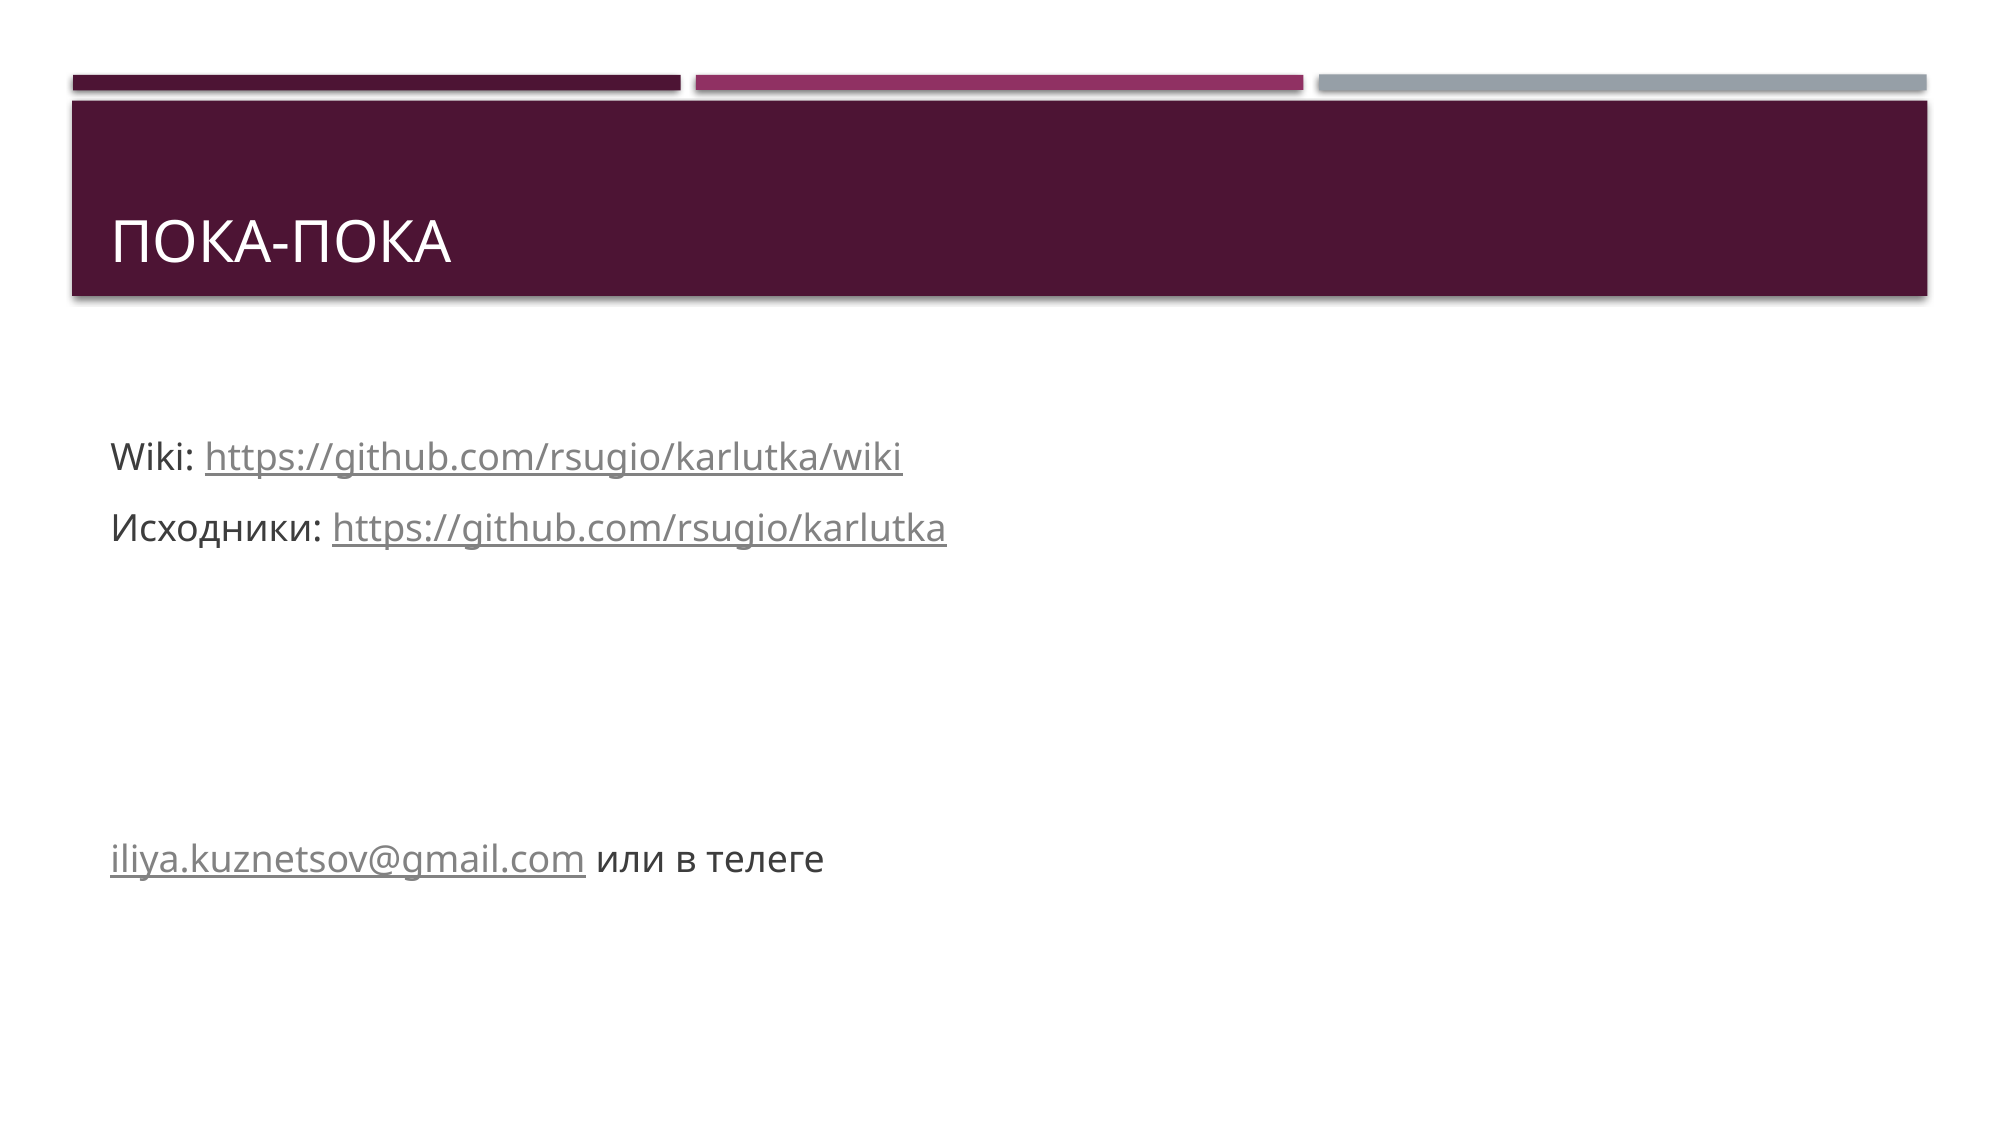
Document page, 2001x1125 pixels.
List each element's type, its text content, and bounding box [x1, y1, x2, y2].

title ПОКА-ПОКА [95, 115, 1905, 282]
list Wiki: https://github.com/rsugio/karlutka/wiki Исходники: https://github.com/rsugio/karlutka iliya.kuznetsov@gmail.com или в телеге [95, 357, 1905, 962]
